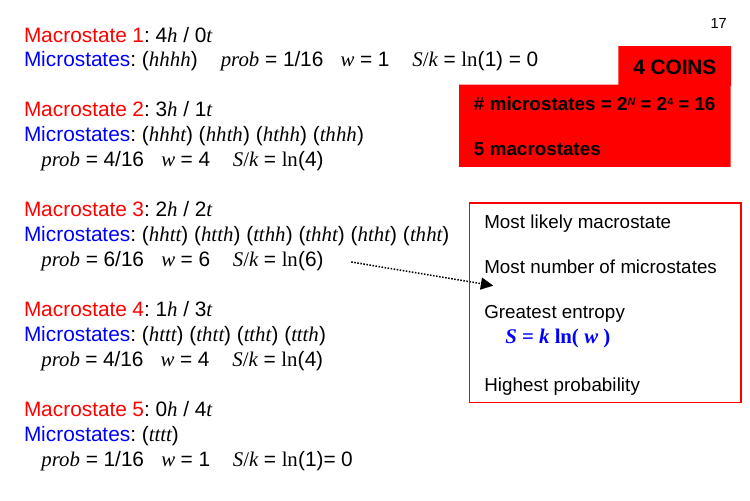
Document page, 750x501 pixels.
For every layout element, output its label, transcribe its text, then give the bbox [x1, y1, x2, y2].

slide_number 17 [558, 10, 734, 46]
text_box Most likely macrostate Most number of microstates Greatest entropy S = k ln( w ) Highest probability [469, 202, 742, 403]
text_box 4 COINS [618, 46, 732, 86]
text_box # microstates = 2N = 24 = 16 5 macrostates [459, 84, 731, 167]
text_box Macrostate 1: 4h / 0t Microstates: (hhhh) prob = 1/16 w = 1 S/k = ln(1) = 0 Macrostate 2: 3h / 1t Microstates: (hhht) (hhth) (hthh) (thhh) prob = 4/16 w = 4 S/k = ln(4) Macrostate 3: 2h / 2t Microstates: (hhtt) (htth) (tthh) (thht) (htht) (thht) prob = 6/16 w = 6 S/k = ln(6) Macrostate 4: 1h / 3t Microstates: (httt) (thtt) (ttht) (ttth) prob = 4/16 w = 4 S/k = ln(4) Macrostate 5: 0h / 4t Microstates: (tttt) prob = 1/16 w = 1 S/k = ln(1)= 0 [9, 13, 554, 479]
